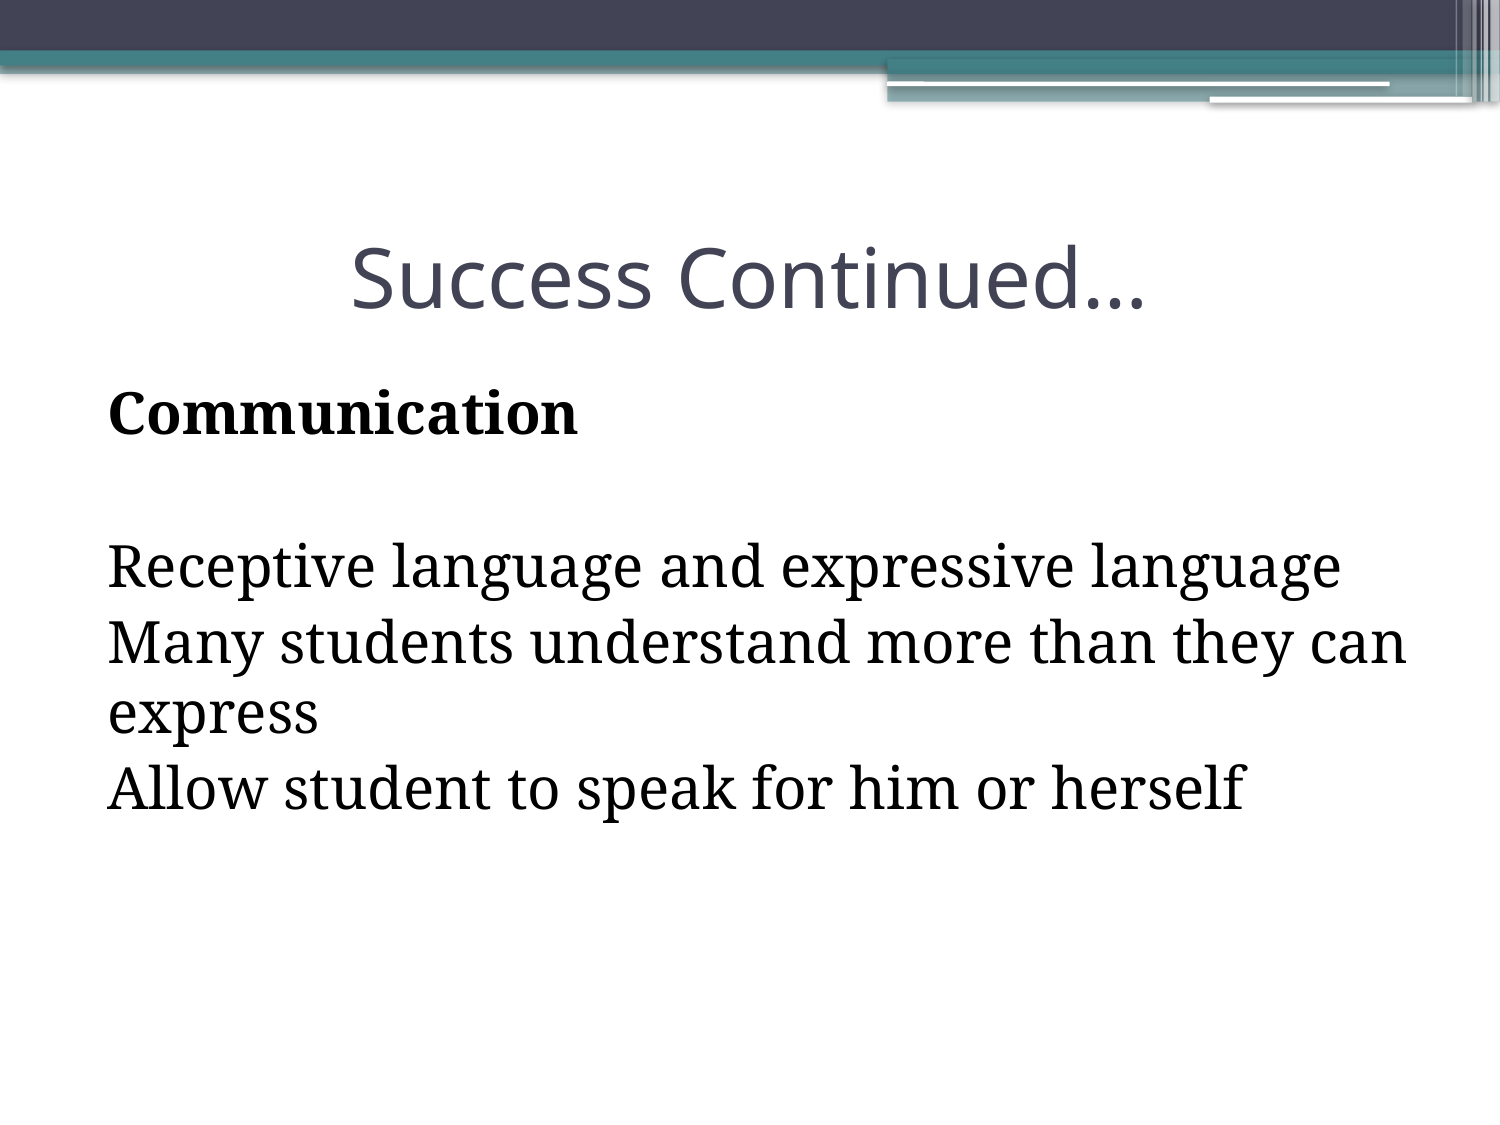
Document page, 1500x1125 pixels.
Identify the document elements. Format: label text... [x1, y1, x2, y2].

title Success Continued… [75, 187, 1425, 363]
list Communication Receptive language and expressive language Many students understand more than they can express Allow student to speak for him or herself [75, 368, 1425, 1079]
